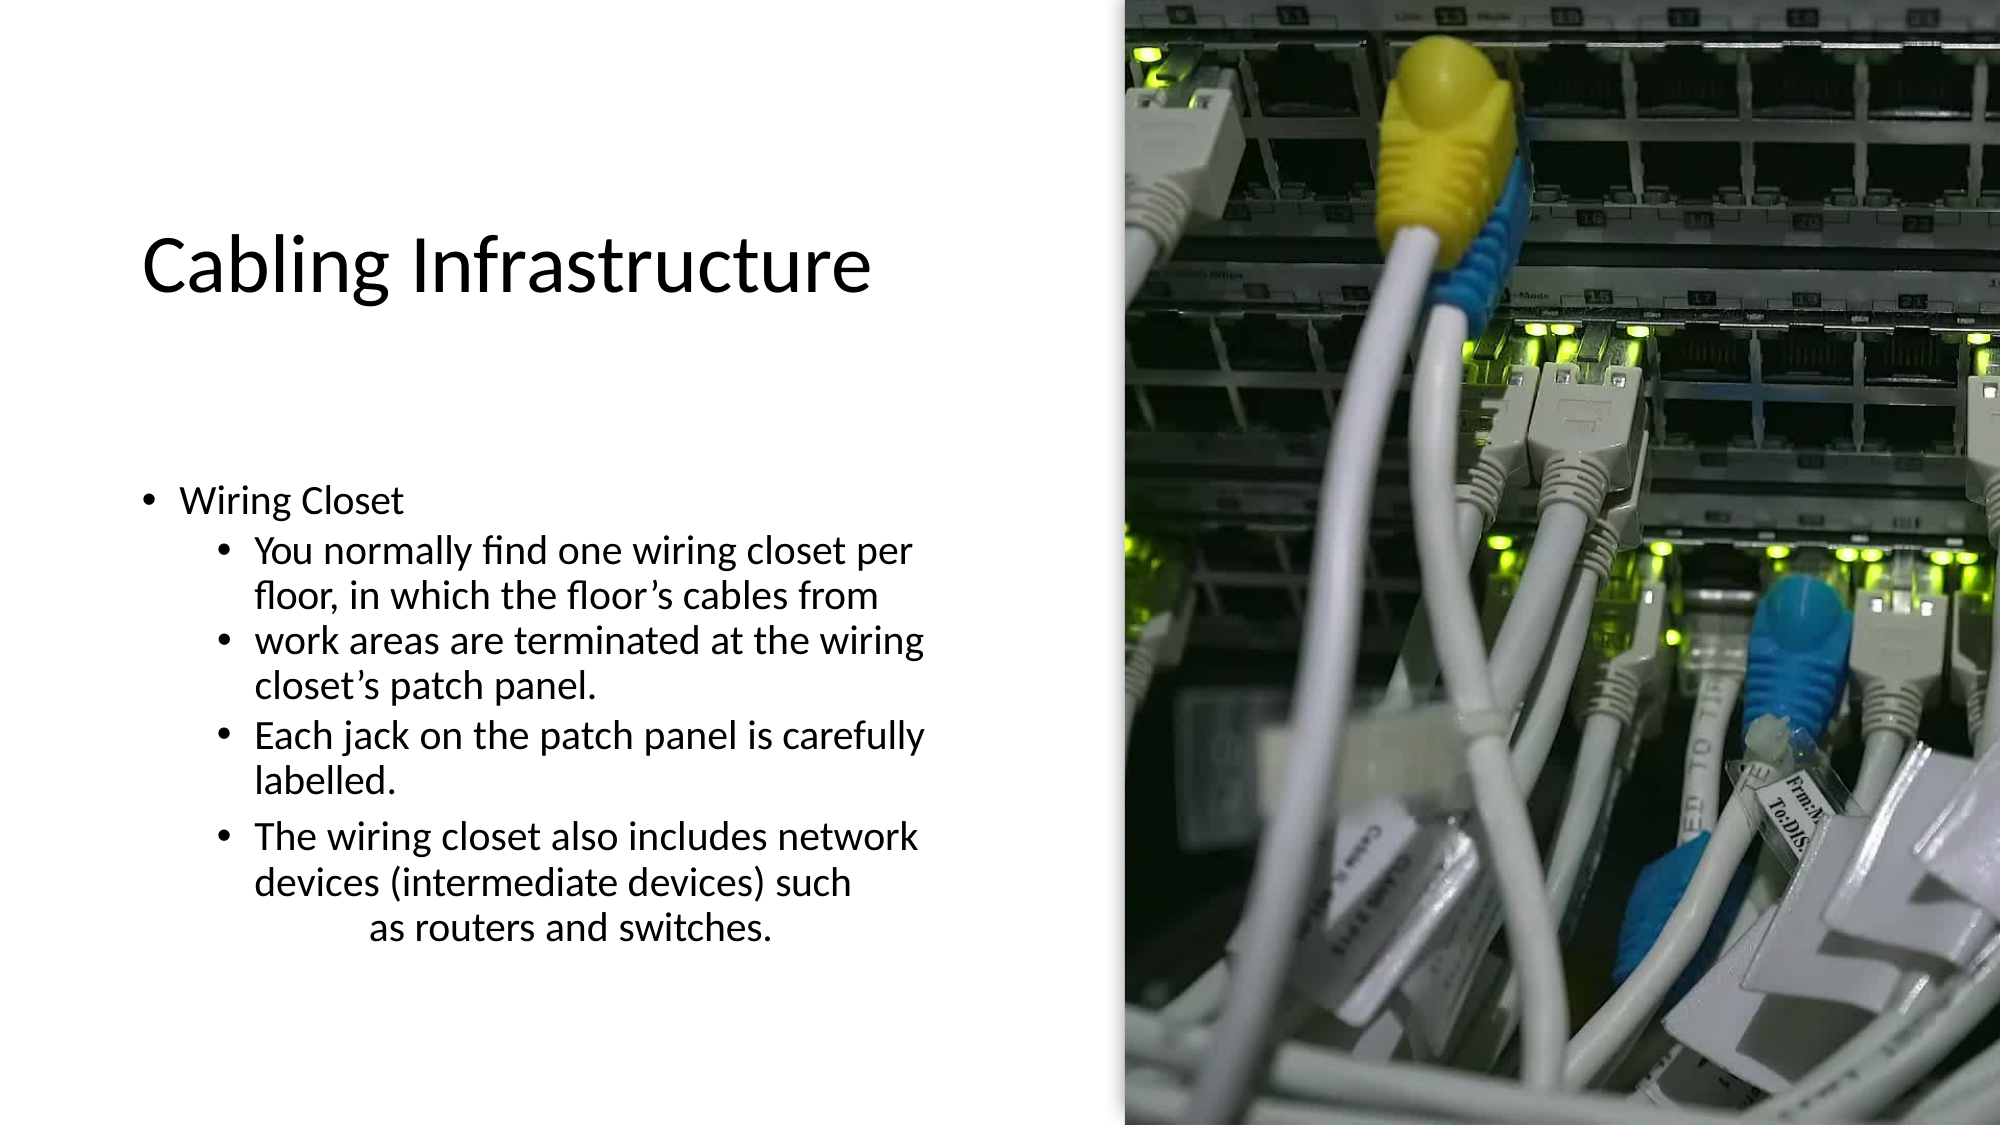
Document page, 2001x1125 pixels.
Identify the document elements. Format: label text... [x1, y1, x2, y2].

text_box Wiring Closet You normally find one wiring closet per floor, in which the floor’s cables from work areas are terminated at the wiring closet’s patch panel. Each jack on the patch panel is carefully labelled. The wiring closet also includes network devices (intermediate devices) such as routers and switches. [124, 405, 1000, 1024]
text_box [0, 0, 1118, 1125]
picture [1124, 0, 2000, 1125]
title Cabling Infrastructure [124, 125, 1000, 405]
